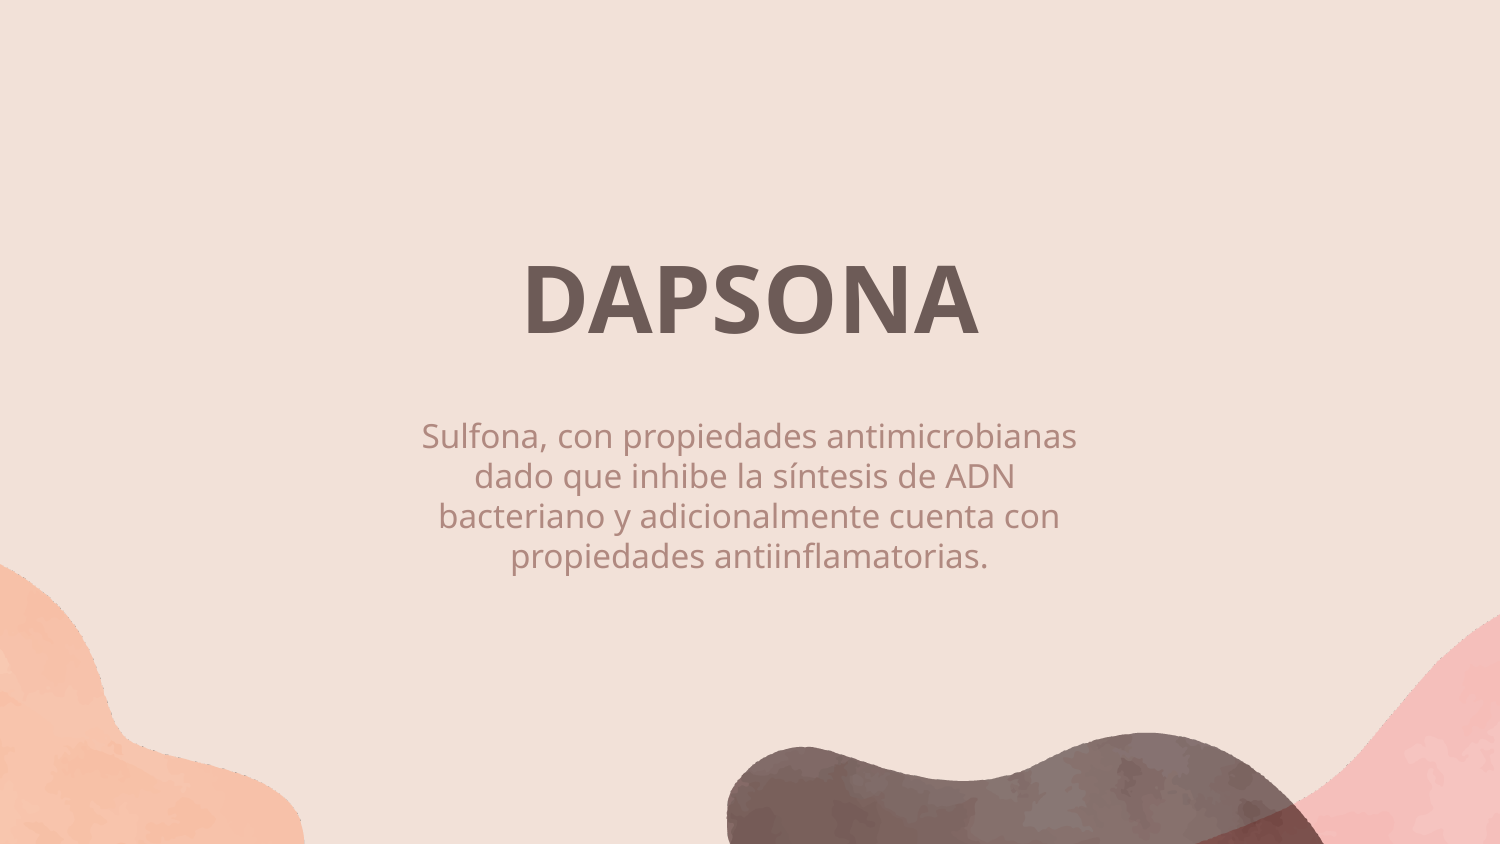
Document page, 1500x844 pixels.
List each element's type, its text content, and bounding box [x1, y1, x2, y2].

subtitle Sulfona, con propiedades antimicrobianas dado que inhibe la síntesis de ADN bacteriano y adicionalmente cuenta con propiedades antiinflamatorias. [399, 400, 1101, 609]
picture [0, 0, 1500, 844]
title DAPSONA [399, 224, 1101, 367]
